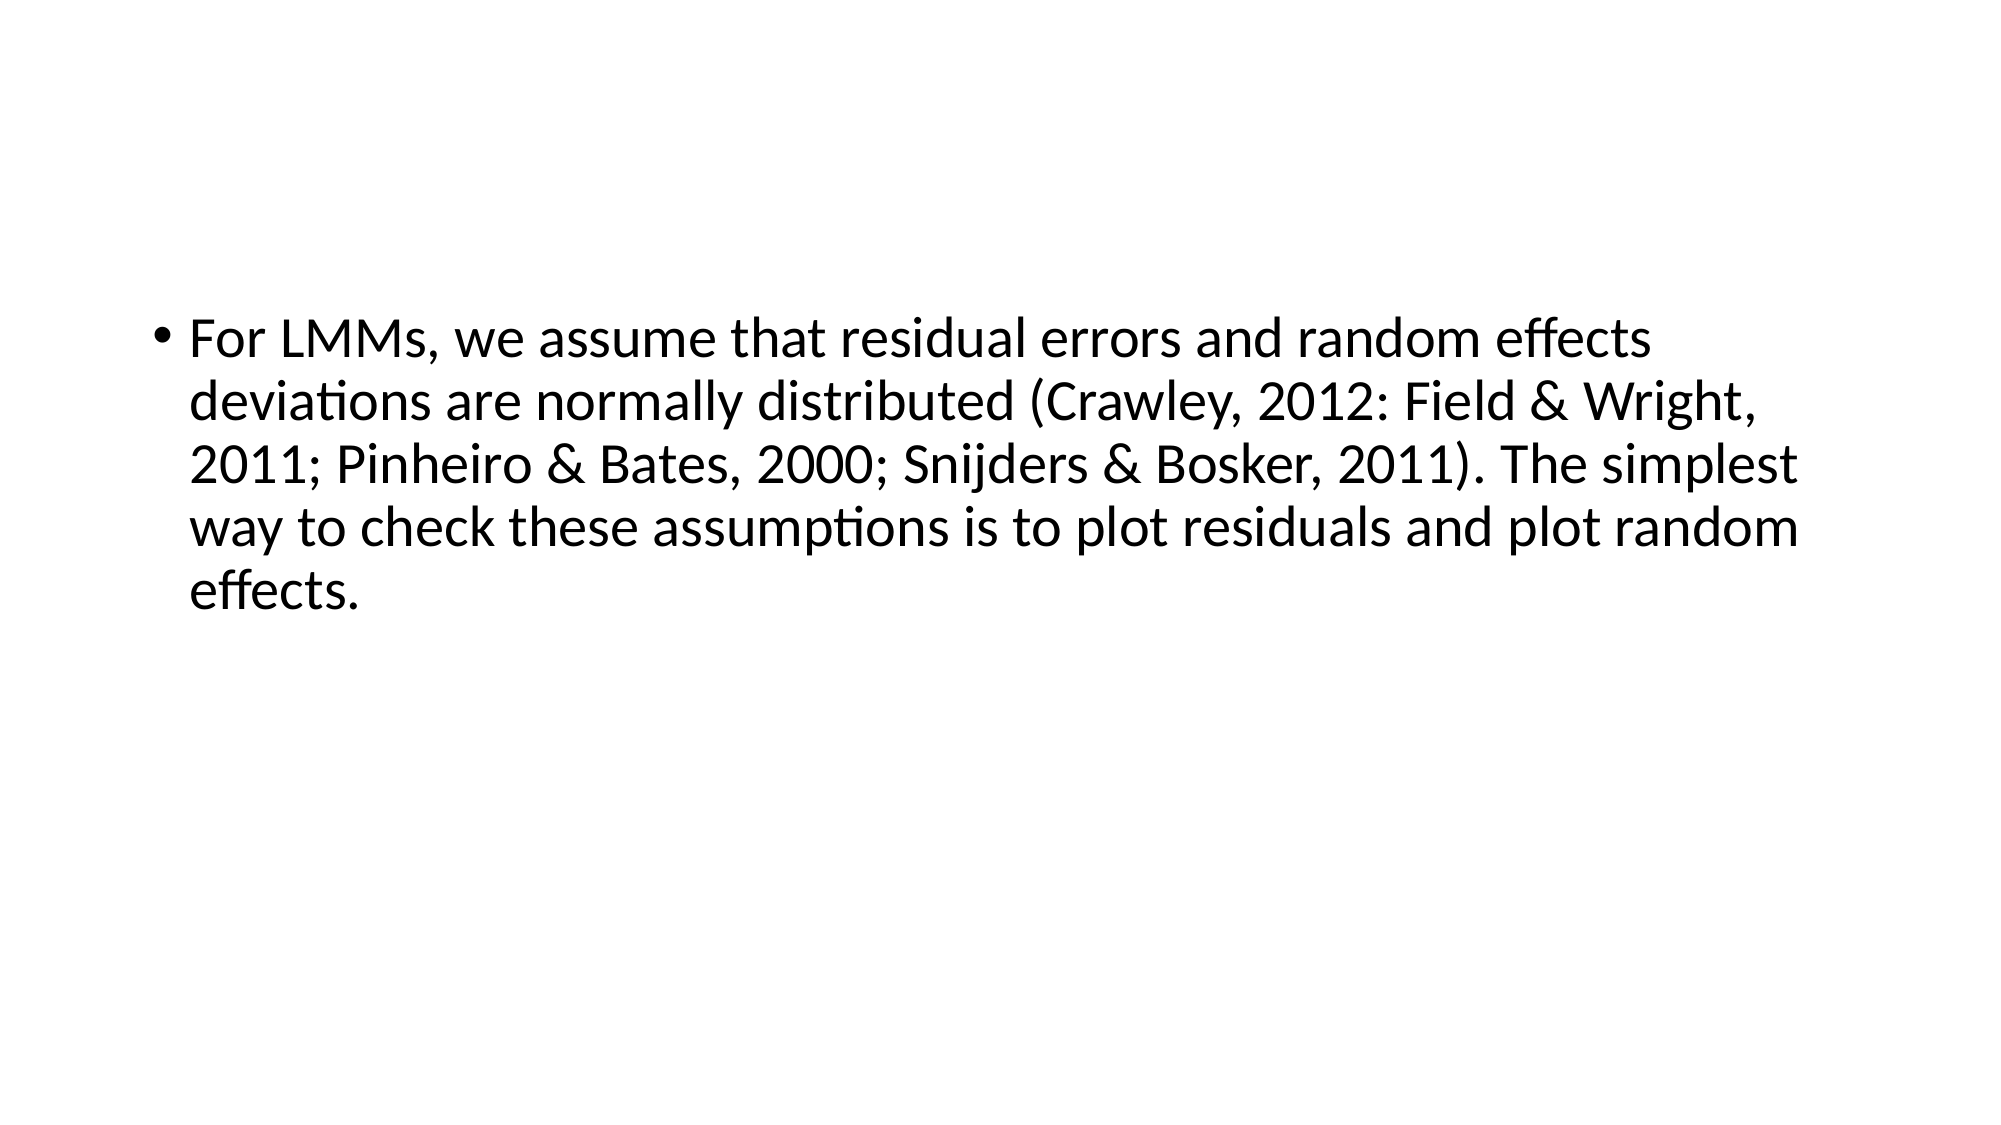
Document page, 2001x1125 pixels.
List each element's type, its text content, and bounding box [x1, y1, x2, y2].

list For LMMs, we assume that residual errors and random effects deviations are normally distributed (Crawley, 2012: Field & Wright, 2011; Pinheiro & Bates, 2000; Snijders & Bosker, 2011). The simplest way to check these assumptions is to plot residuals and plot random effects. [137, 299, 1863, 1014]
